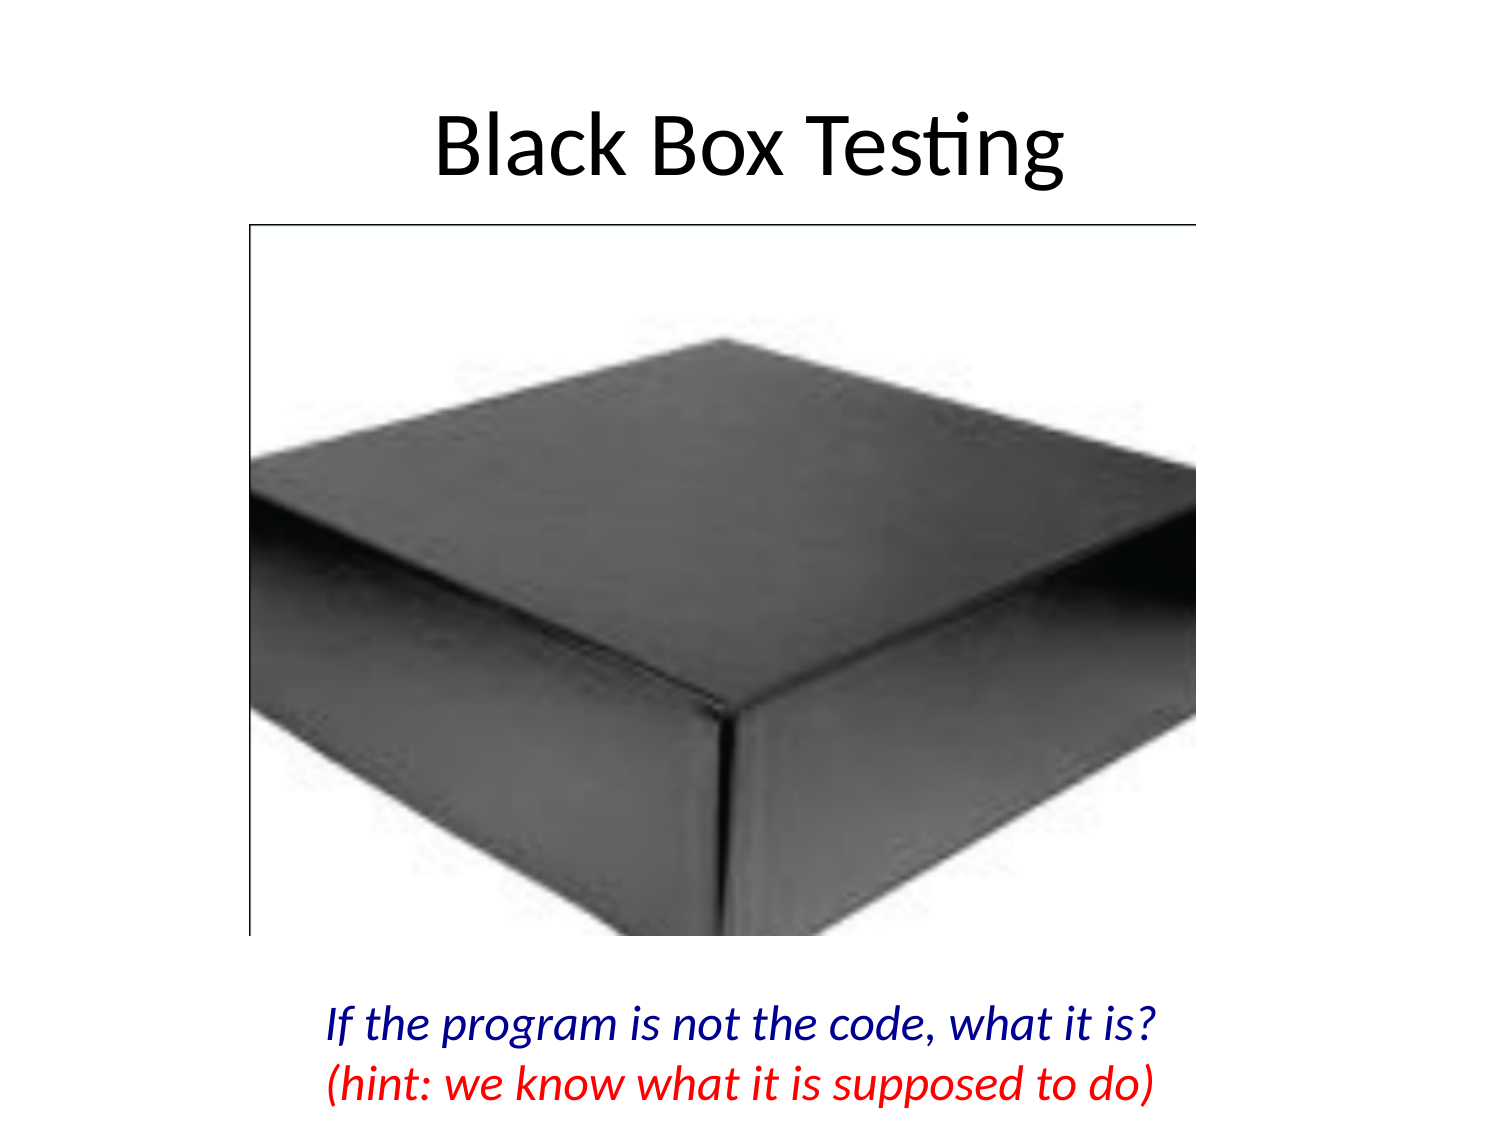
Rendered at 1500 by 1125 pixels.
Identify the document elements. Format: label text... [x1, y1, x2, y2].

title Black Box Testing [75, 45, 1425, 233]
picture [249, 224, 1196, 936]
text_box If the program is not the code, what it is? (hint: we know what it is supposed to do) [310, 982, 1174, 1118]
